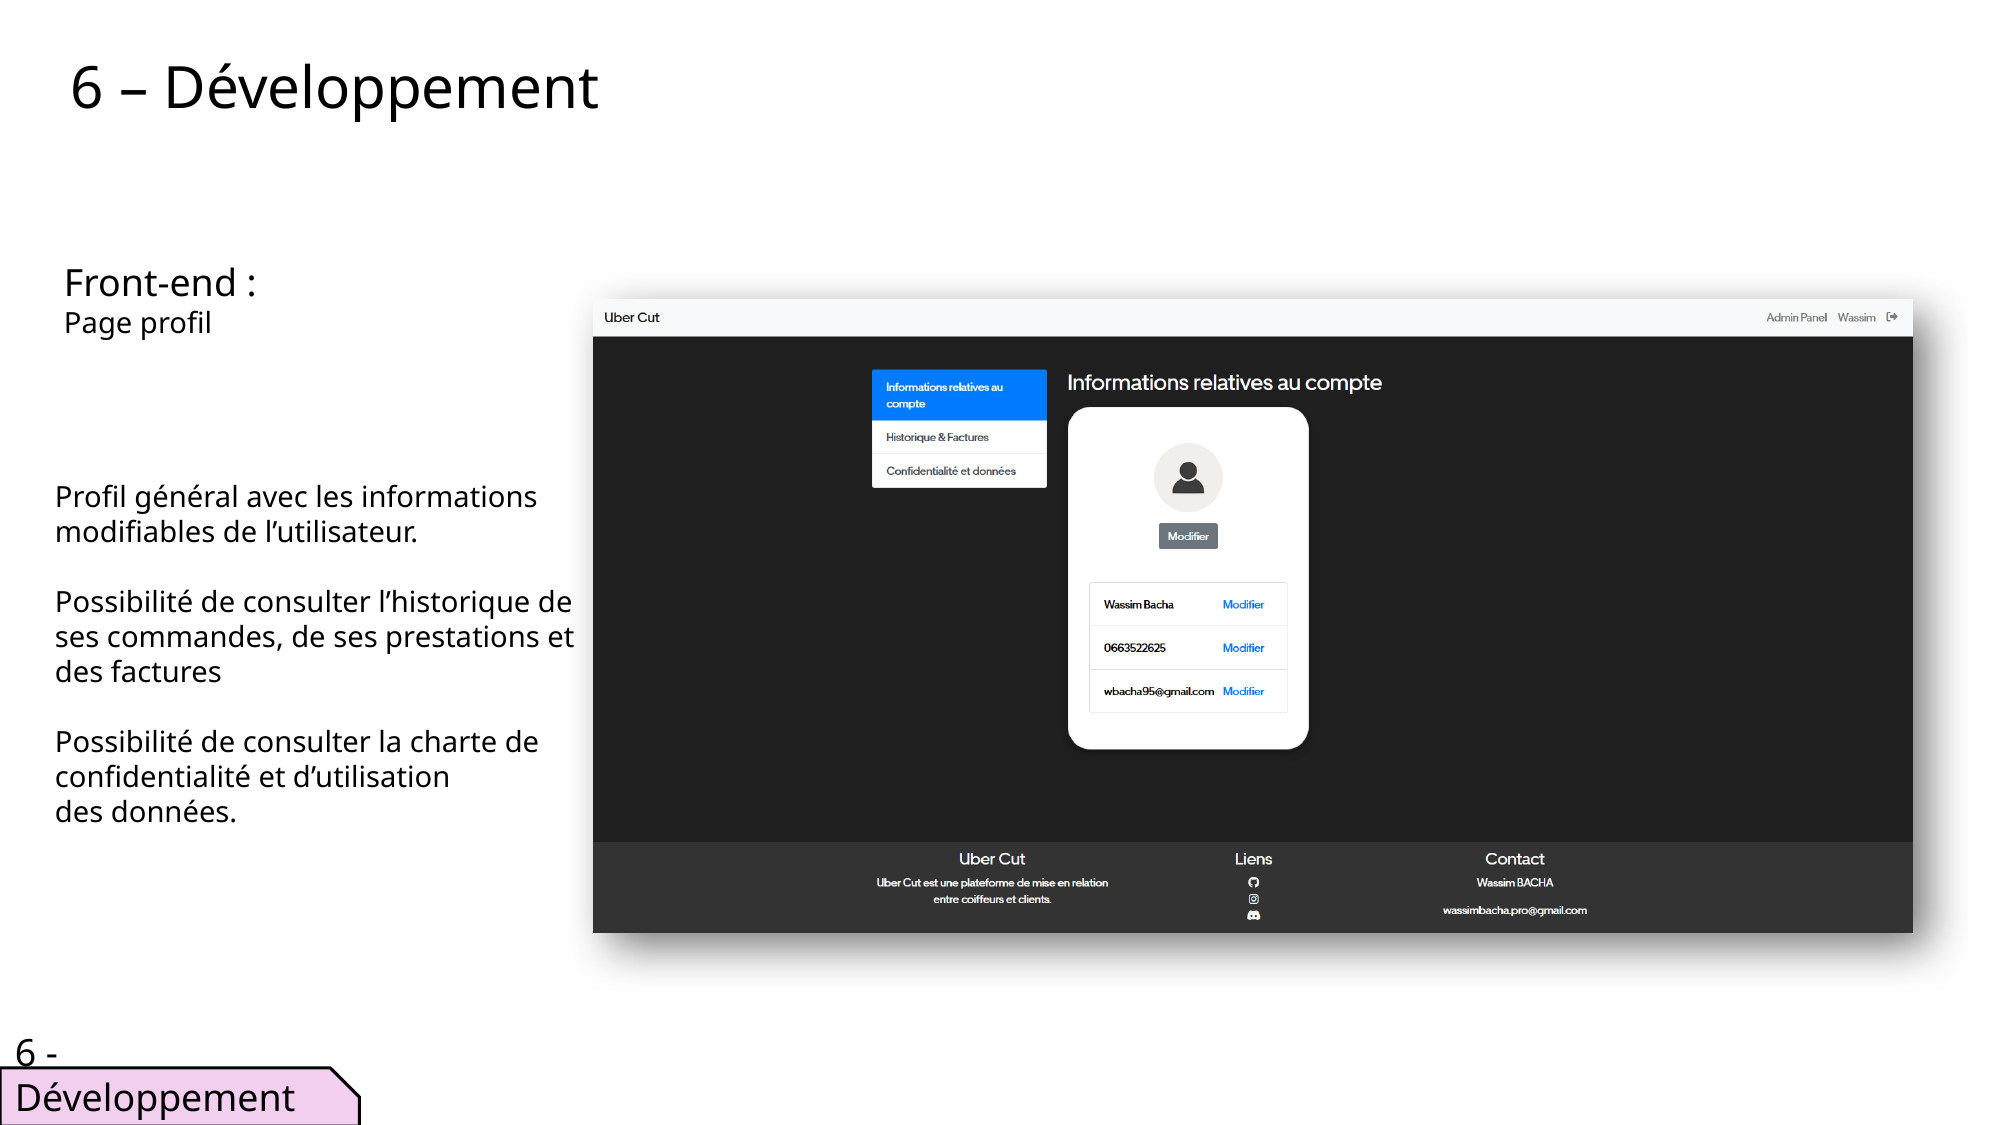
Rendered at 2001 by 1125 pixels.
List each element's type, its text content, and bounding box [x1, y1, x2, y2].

text_box 6 - Développement [0, 1066, 361, 1125]
text_box Profil général avec les informations modifiables de l’utilisateur. Possibilité de consulter l’historique de ses commandes, de ses prestations et des factures Possibilité de consulter la charte de confidentialité et d’utilisation des données. [40, 470, 576, 836]
text_box Front-end : Page profil [49, 251, 272, 347]
picture [593, 299, 1914, 934]
text_box 6 – Développement [55, 42, 909, 128]
